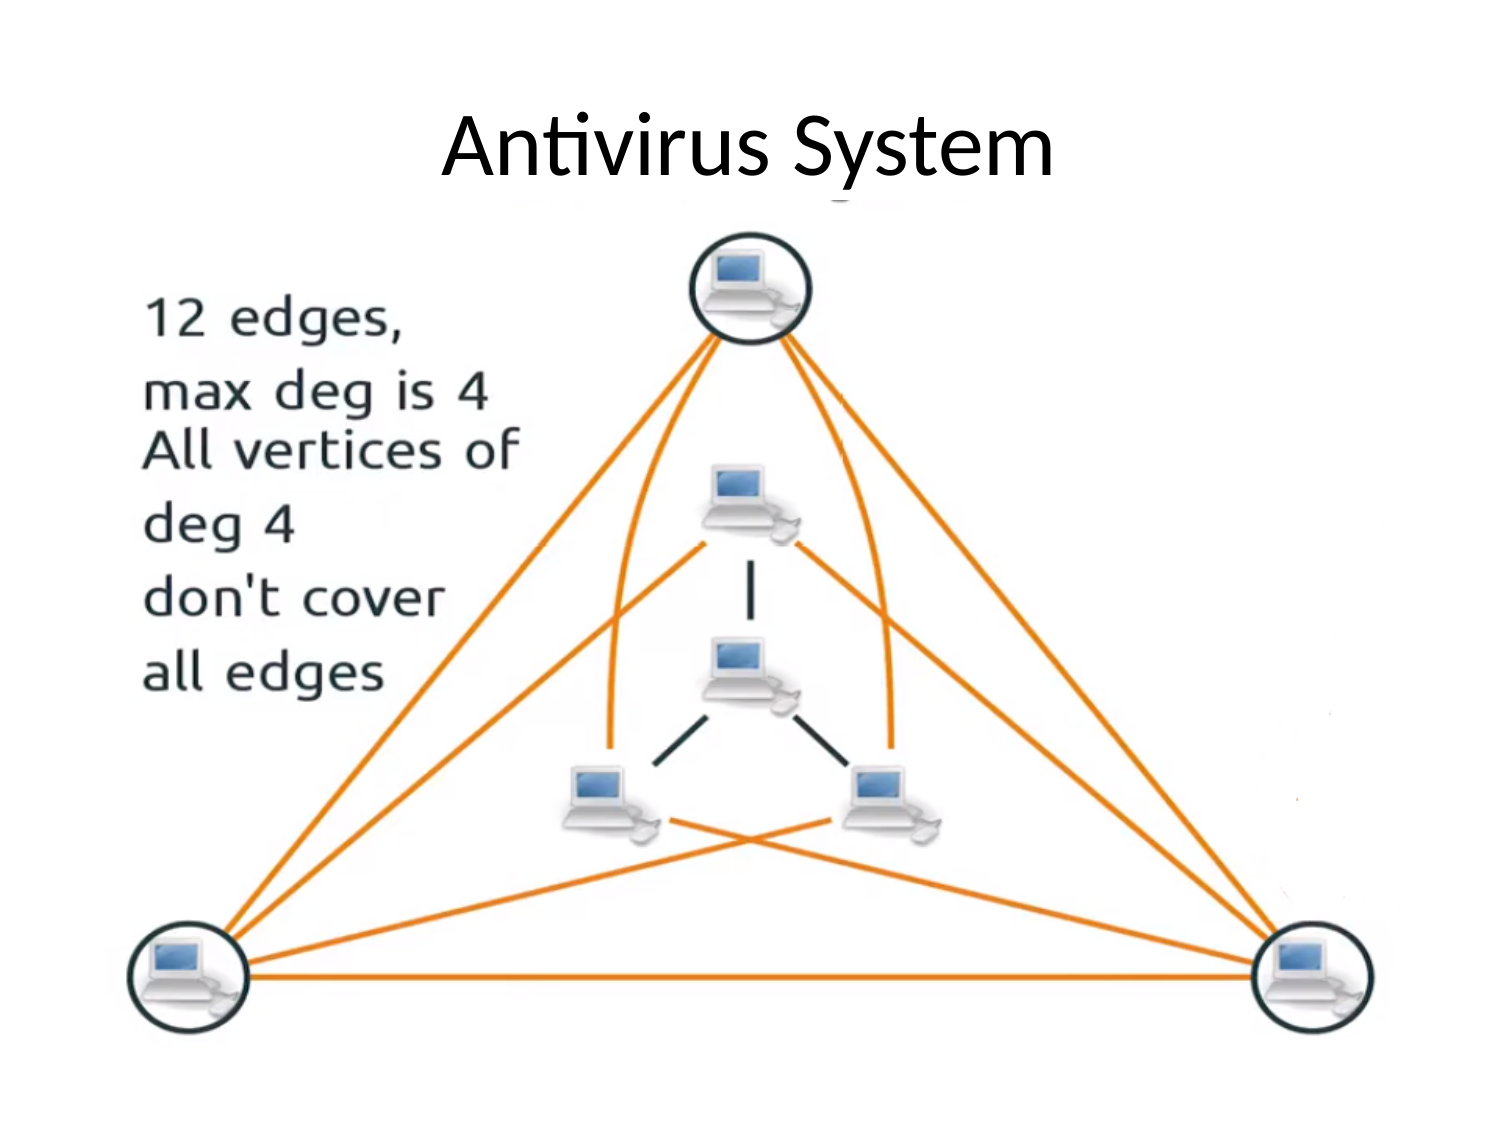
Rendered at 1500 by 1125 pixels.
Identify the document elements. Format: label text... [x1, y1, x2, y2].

picture [97, 200, 1403, 1051]
title Antivirus System [75, 45, 1425, 233]
